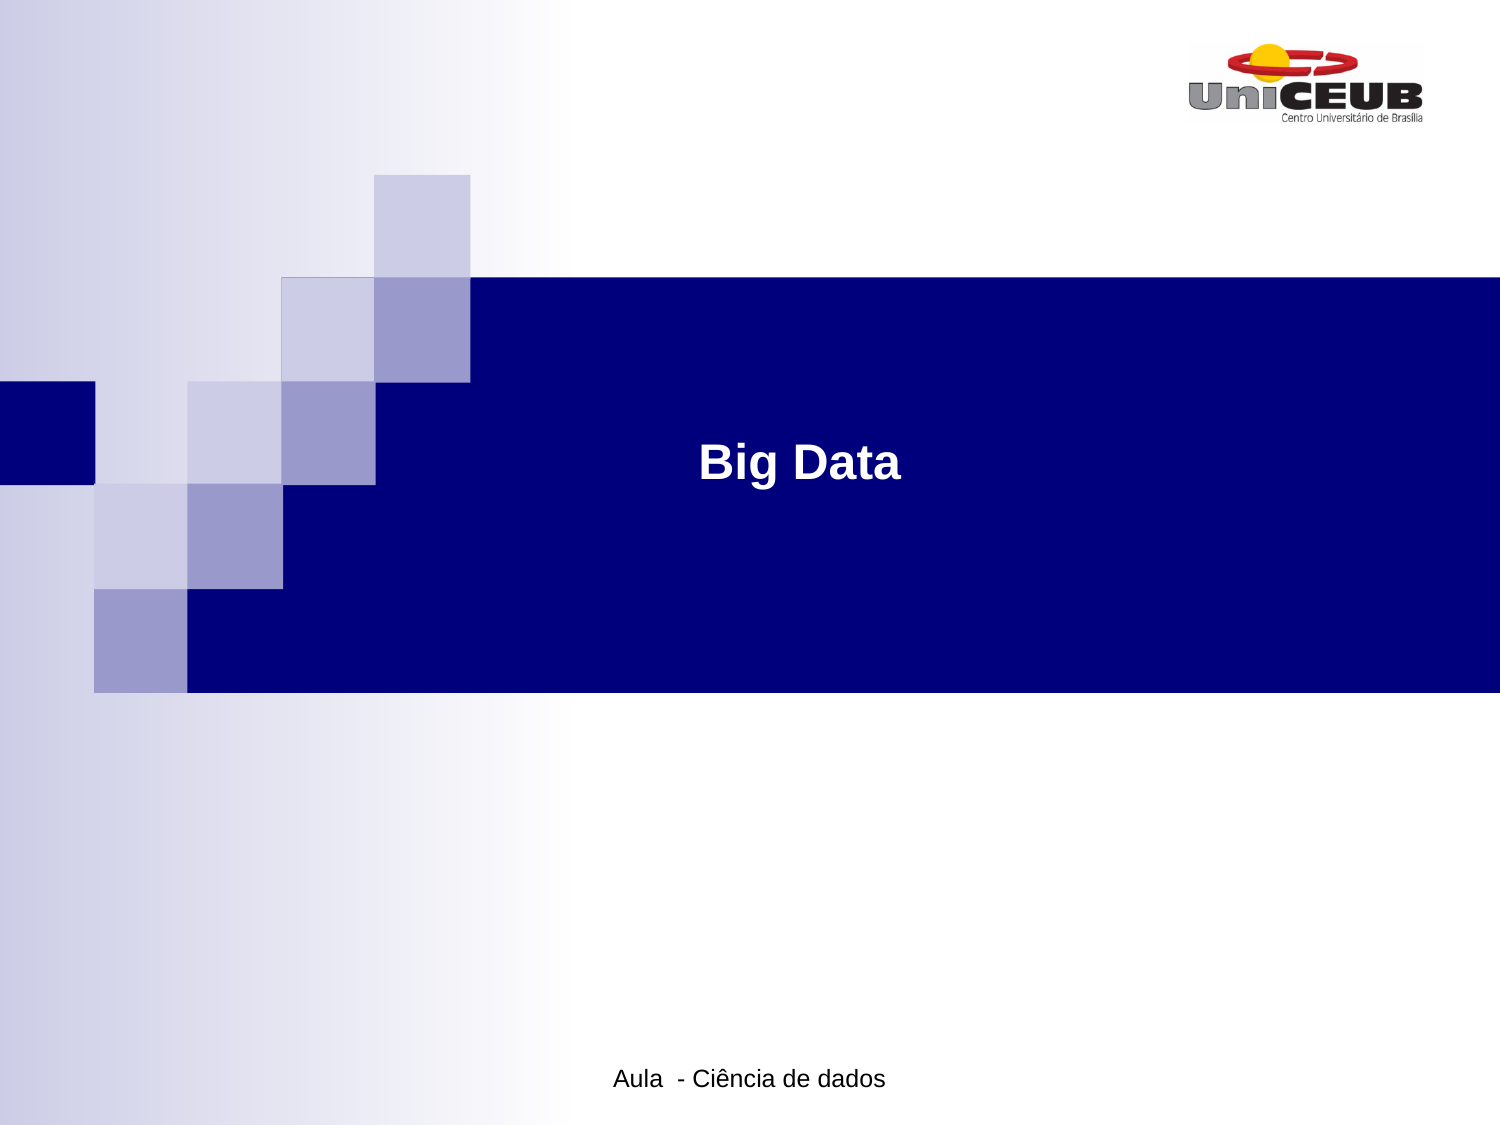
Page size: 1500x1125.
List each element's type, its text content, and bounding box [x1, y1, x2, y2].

picture [1186, 42, 1424, 125]
title Big Data [412, 347, 1187, 573]
footer Aula - Ciência de dados [512, 1025, 988, 1100]
